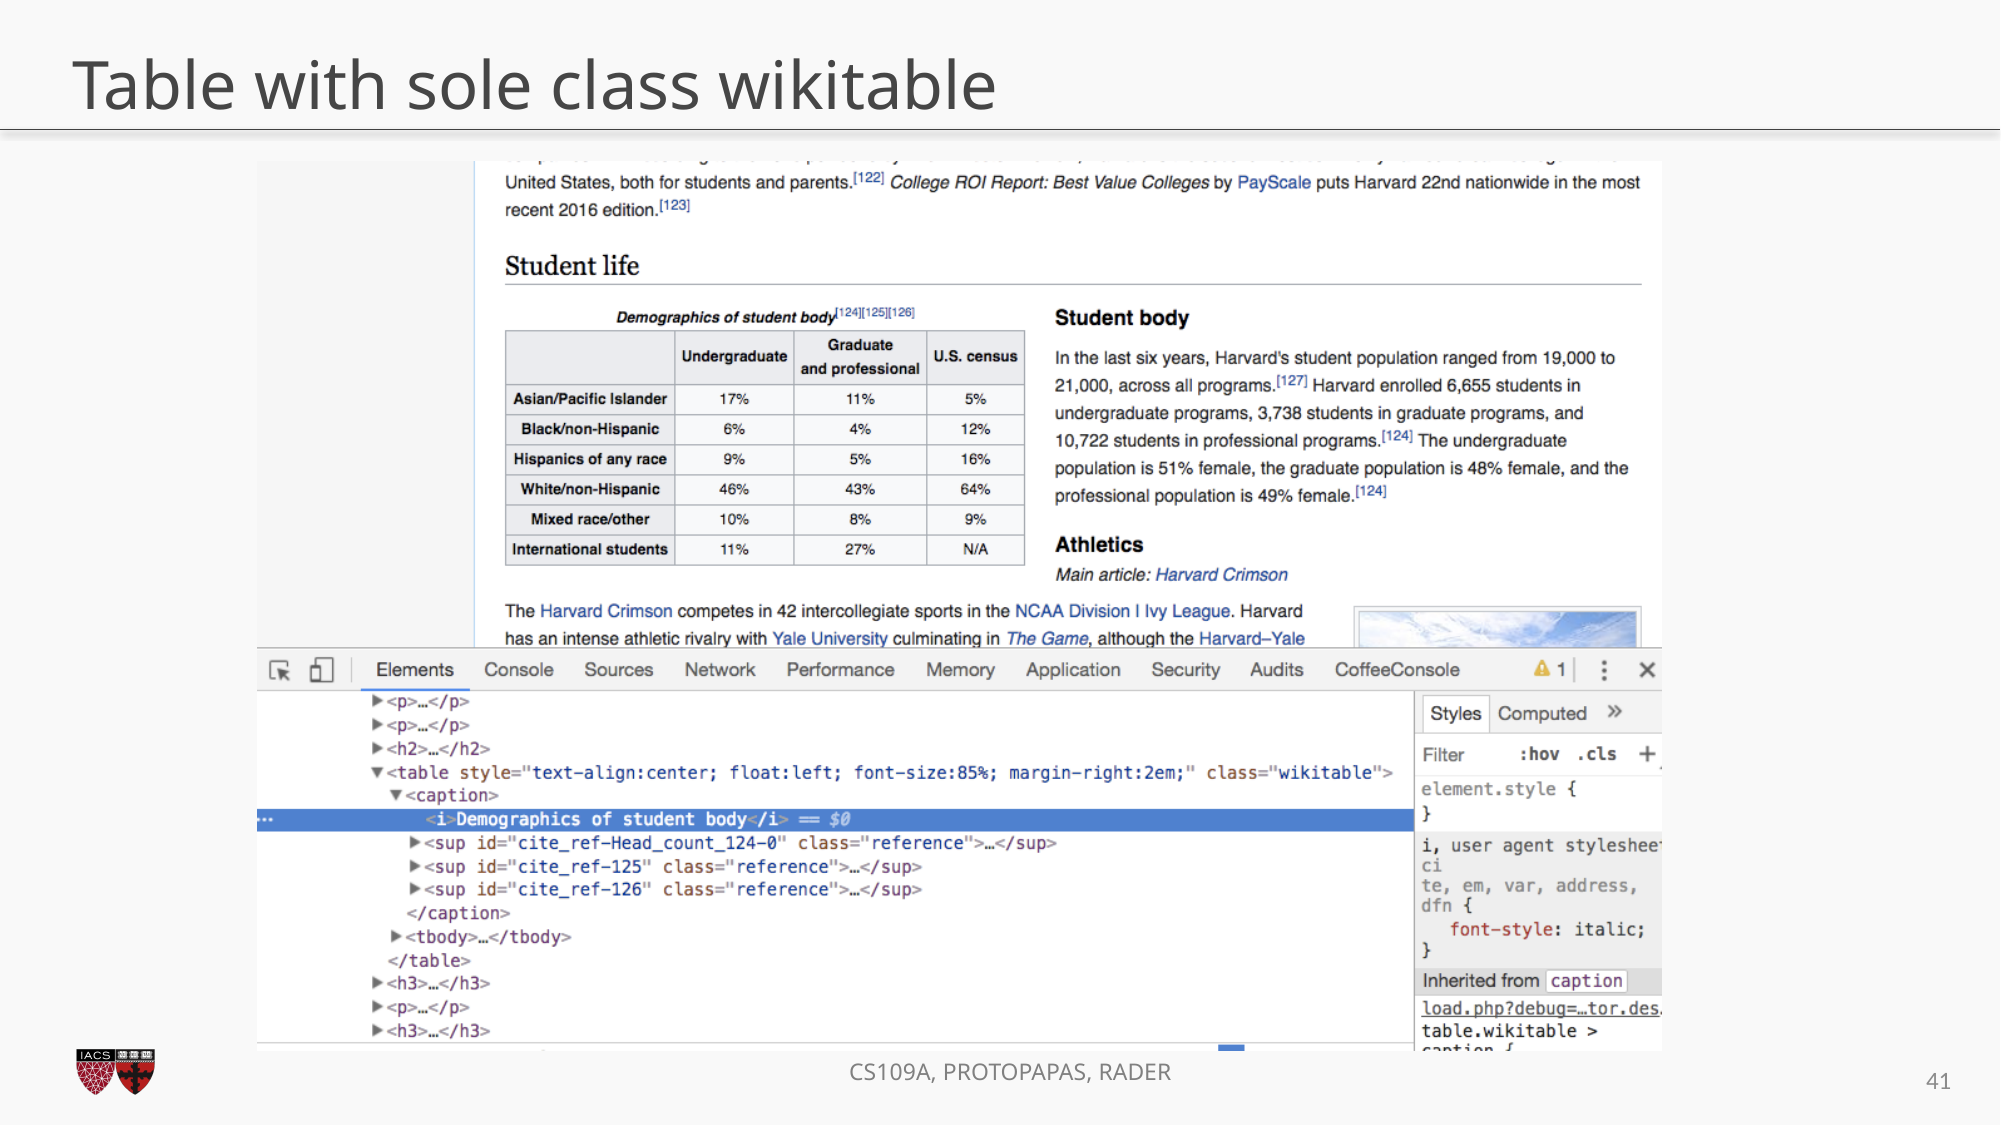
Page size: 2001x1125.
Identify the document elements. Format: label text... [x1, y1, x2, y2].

picture [257, 161, 1663, 1052]
picture [75, 1049, 155, 1095]
title Table with sole class wikitable [57, 35, 1943, 162]
slide_number 40 [1500, 1050, 1967, 1110]
